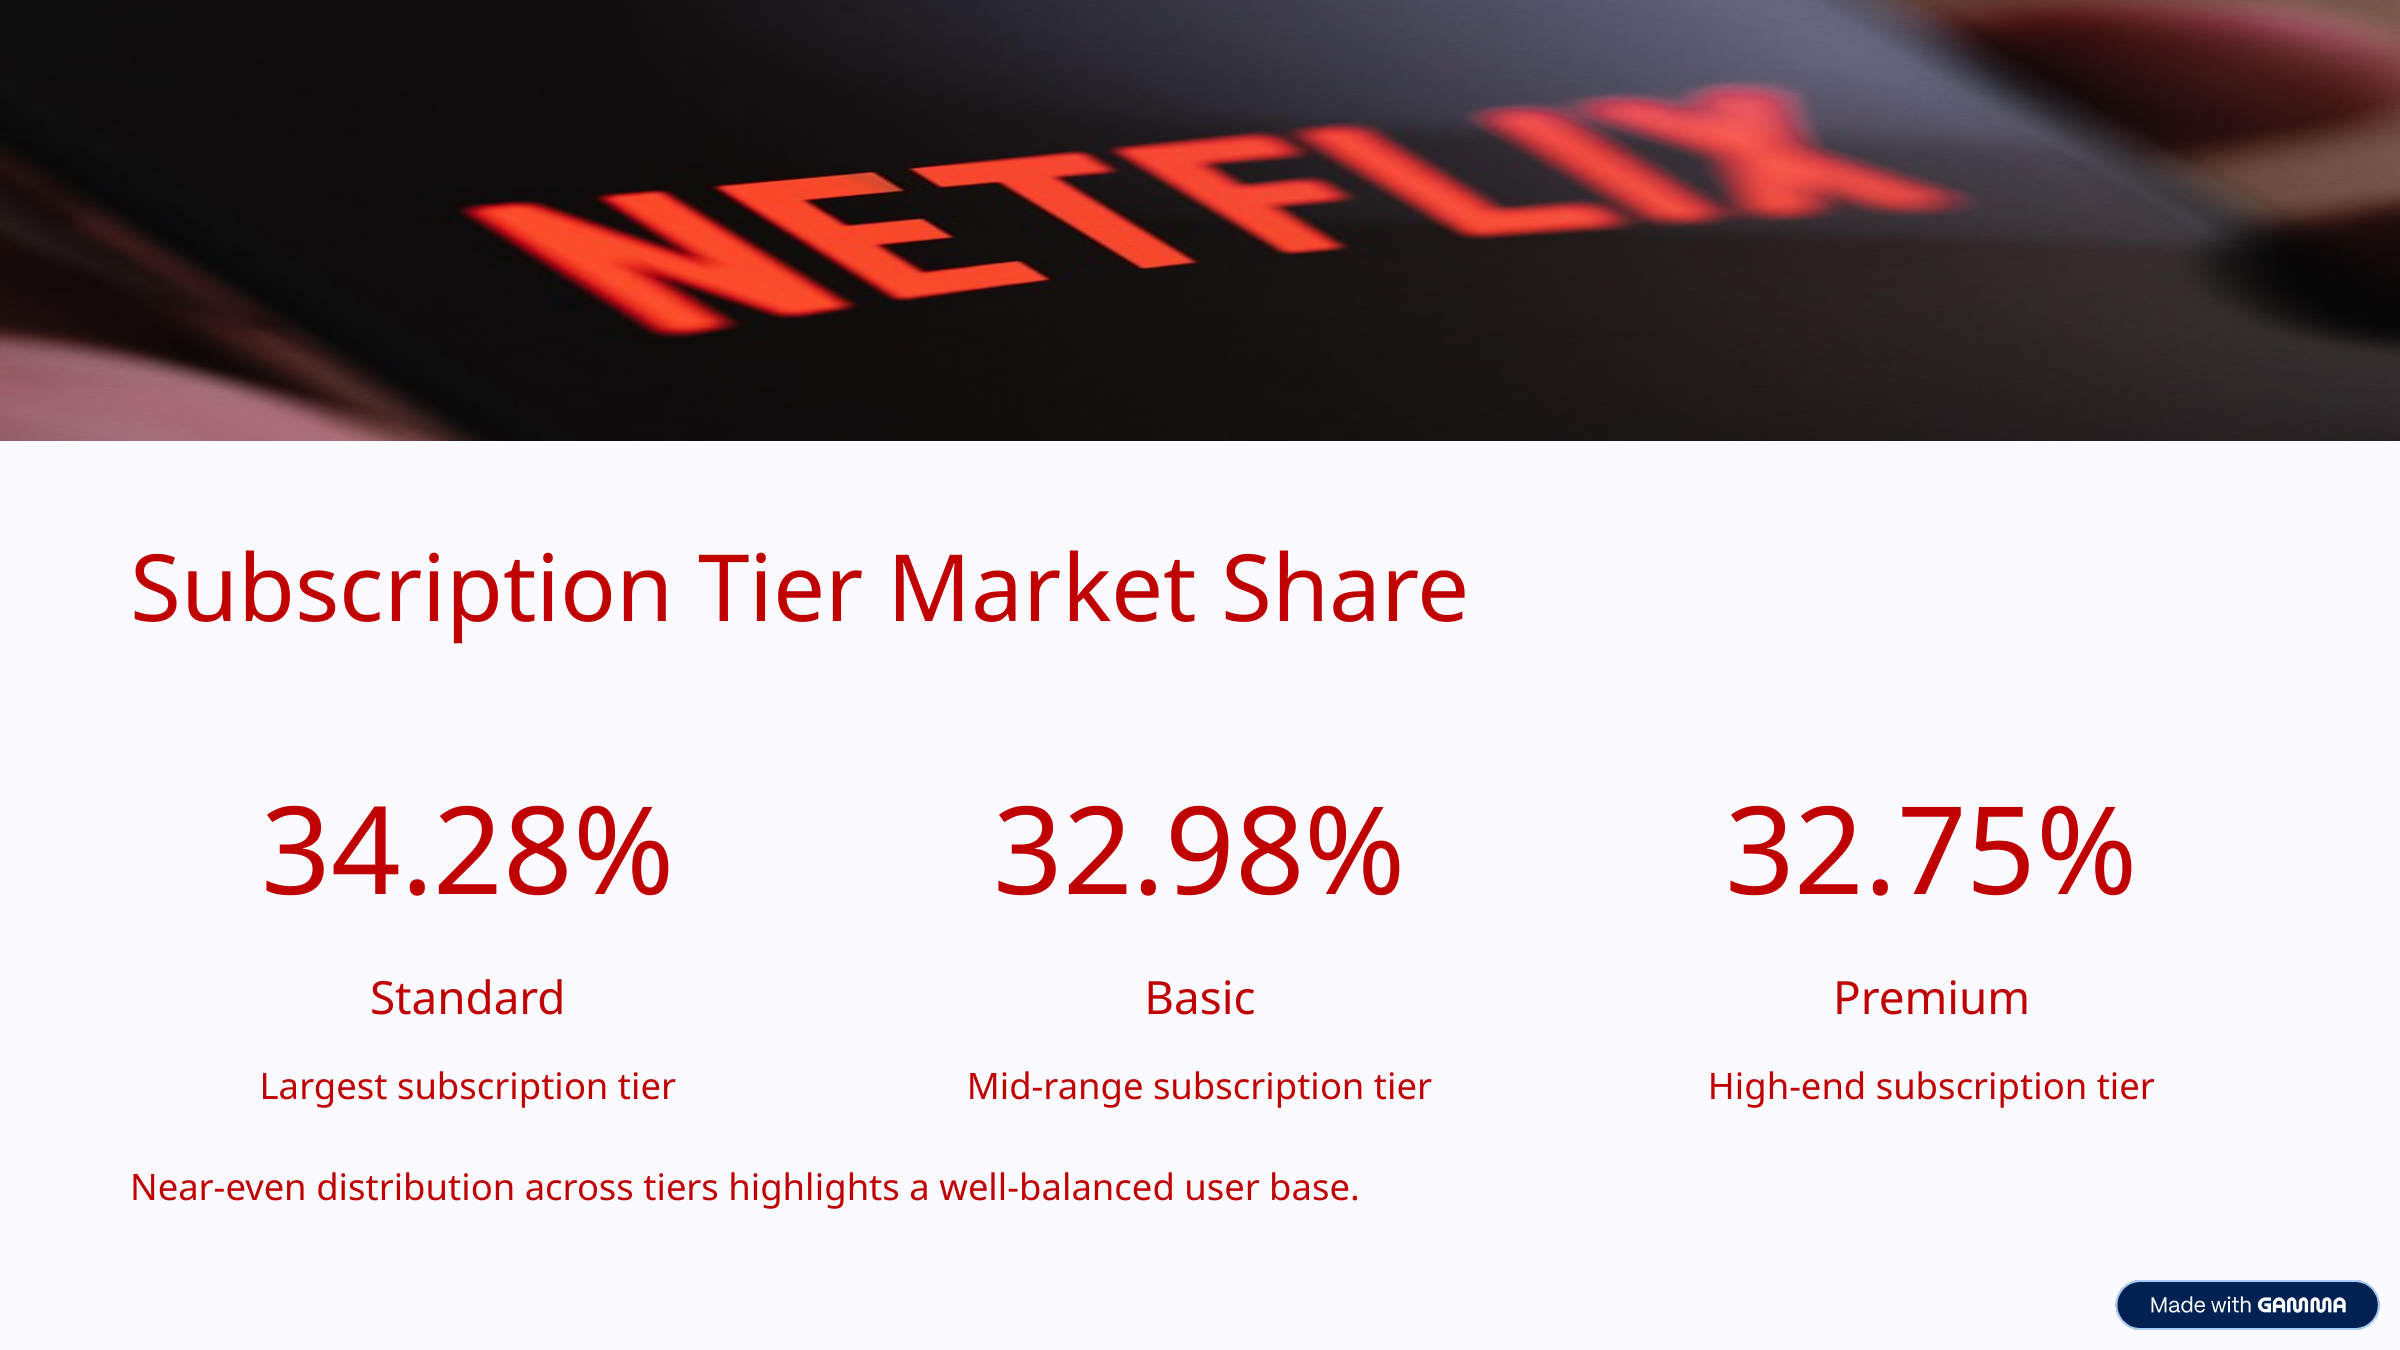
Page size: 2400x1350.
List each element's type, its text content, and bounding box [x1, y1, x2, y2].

picture [0, 0, 2400, 441]
text_box Basic [967, 966, 1433, 1025]
text_box Mid-range subscription tier [861, 1047, 1538, 1107]
text_box Standard [235, 966, 701, 1025]
text_box Near-even distribution across tiers highlights a well-balanced user base. [130, 1148, 2270, 1209]
text_box High-end subscription tier [1593, 1047, 2270, 1107]
text_box Premium [1699, 966, 2165, 1025]
text_box 32.98% [861, 797, 1538, 921]
text_box Subscription Tier Market Share [130, 524, 1625, 641]
text_box Largest subscription tier [130, 1047, 807, 1107]
picture [2106, 1271, 2389, 1339]
text_box 34.28% [130, 797, 807, 921]
text_box 32.75% [1593, 797, 2270, 921]
